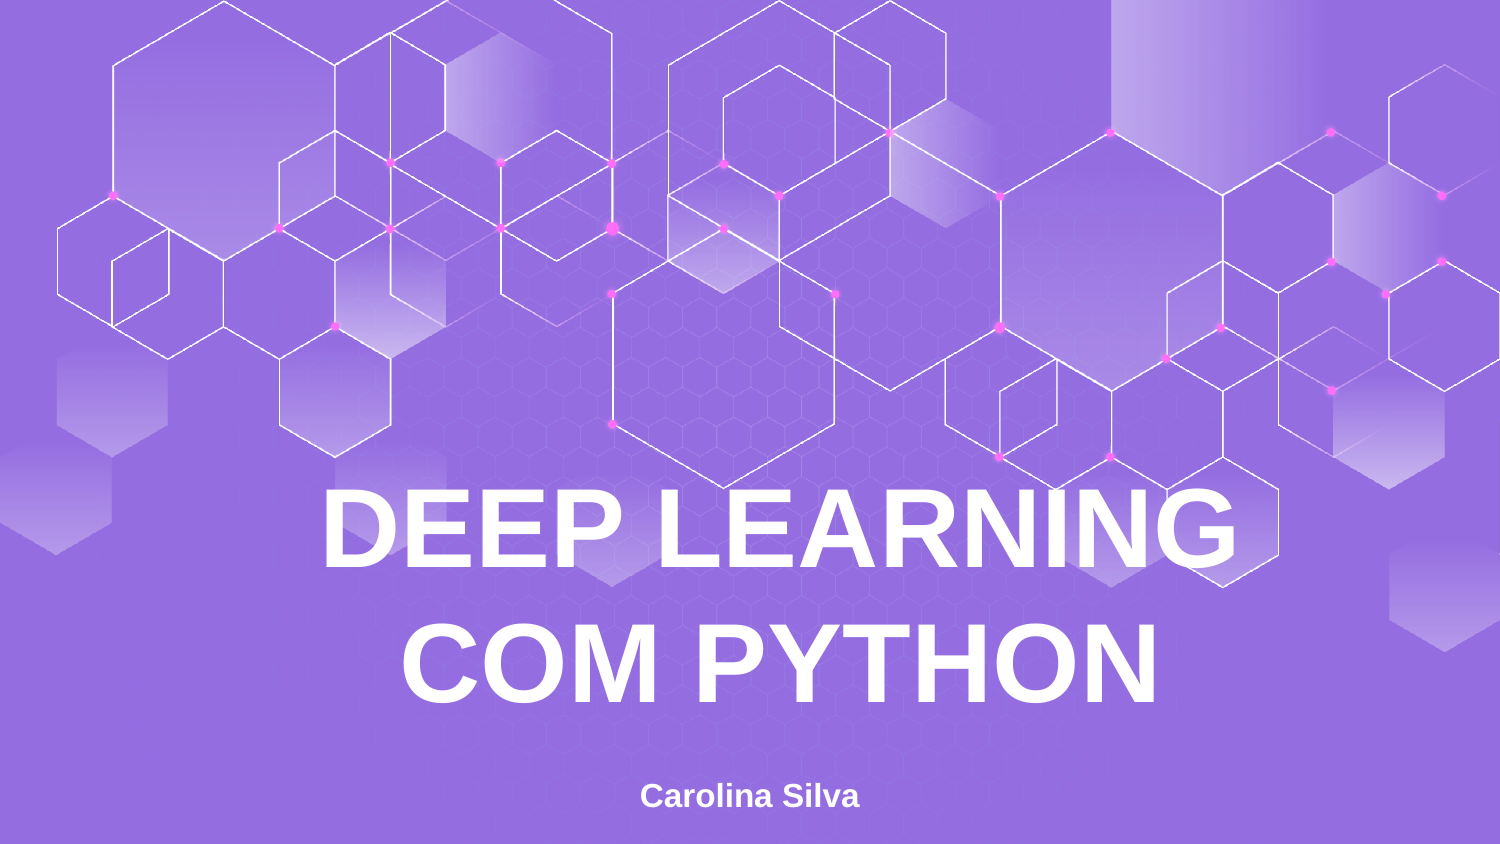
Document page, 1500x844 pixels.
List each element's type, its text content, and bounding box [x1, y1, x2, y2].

text_box Carolina Silva [342, 759, 1157, 844]
picture [0, 0, 1500, 844]
text_box DEEP LEARNING COM PYTHON [258, 439, 1303, 759]
